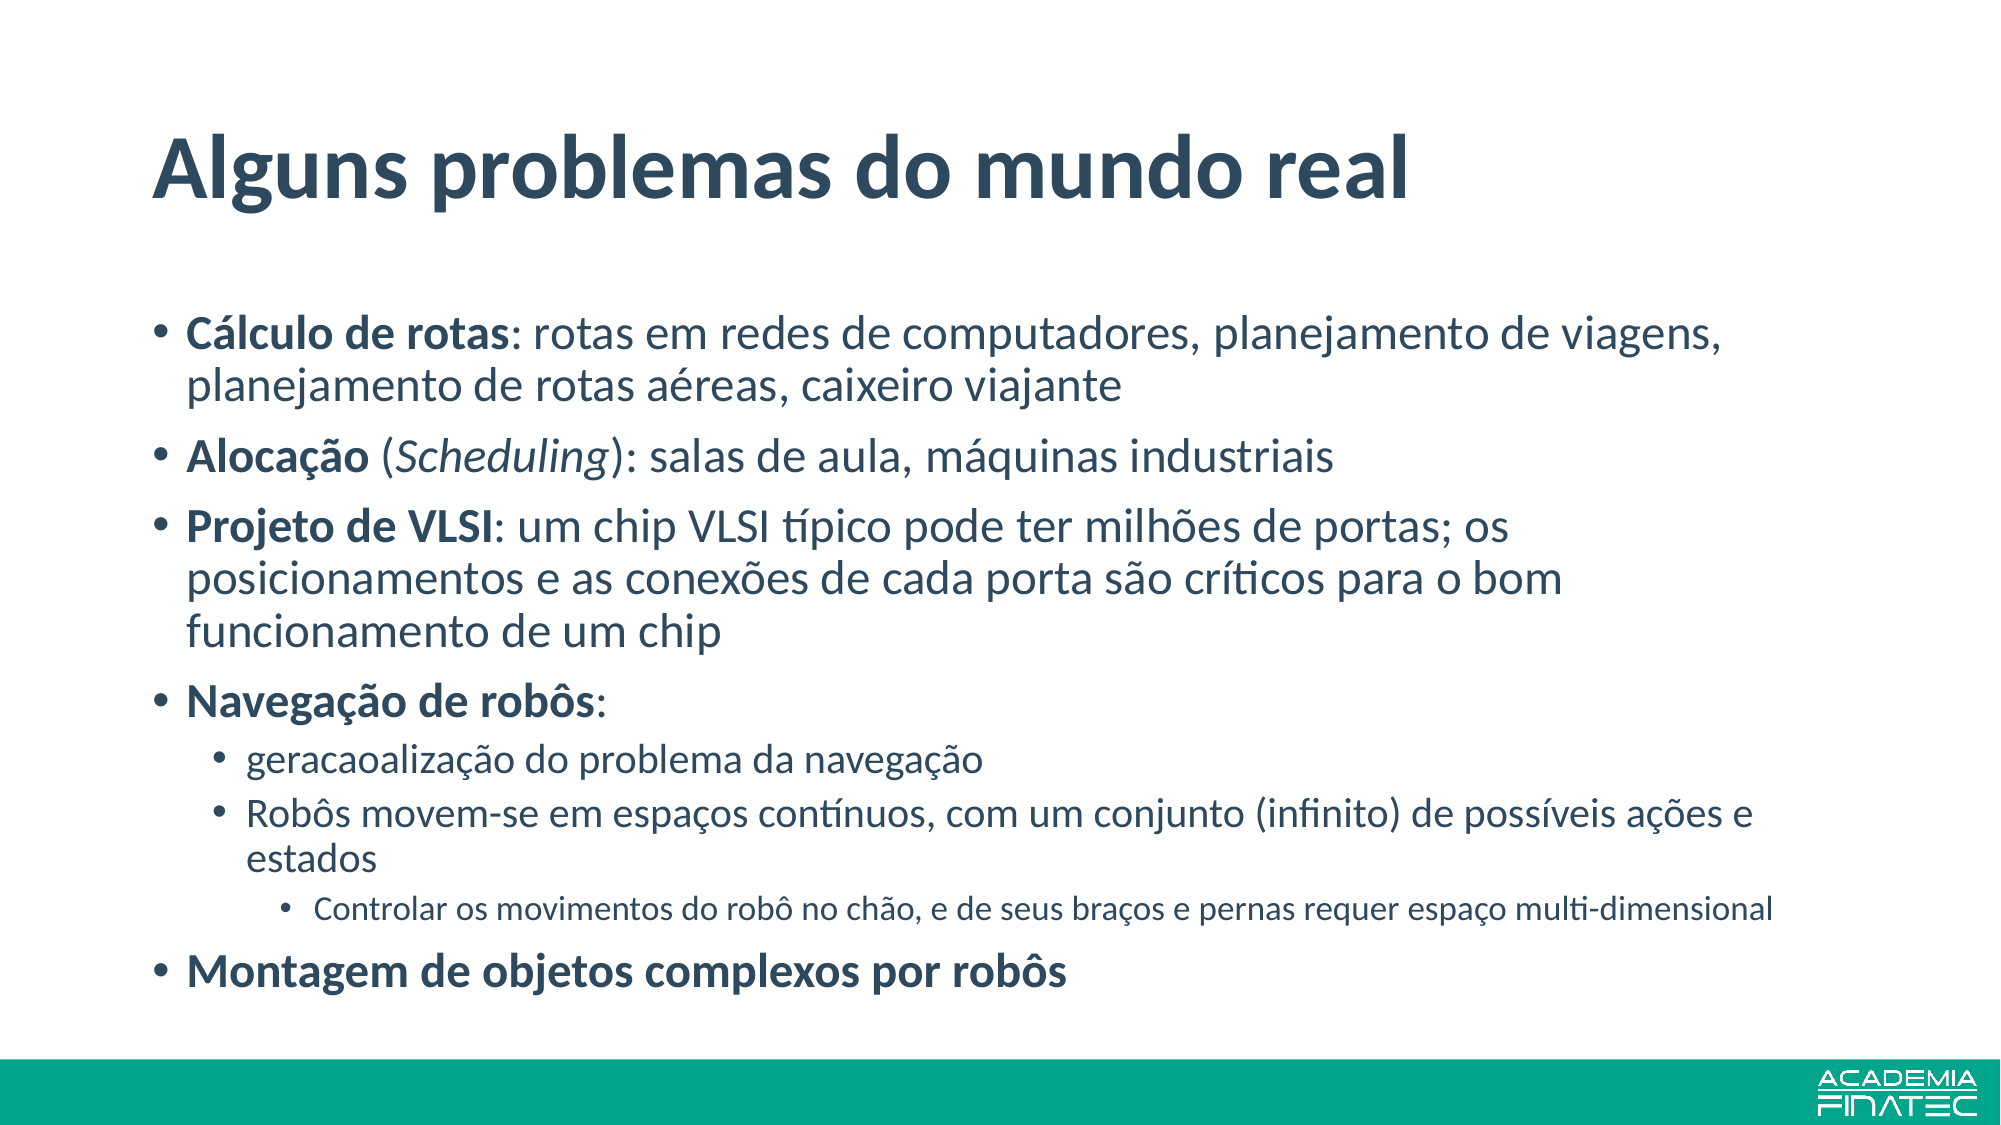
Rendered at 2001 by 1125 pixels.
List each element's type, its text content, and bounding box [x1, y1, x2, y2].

list Cálculo de rotas: rotas em redes de computadores, planejamento de viagens, planejamento de rotas aéreas, caixeiro viajante Alocação (Scheduling): salas de aula, máquinas industriais Projeto de VLSI: um chip VLSI típico pode ter milhões de portas; os posicionamentos e as conexões de cada porta são críticos para o bom funcionamento de um chip Navegação de robôs: geracaoalização do problema da navegação Robôs movem-se em espaços contínuos, com um conjunto (infinito) de possíveis ações e estados Controlar os movimentos do robô no chão, e de seus braços e pernas requer espaço multi-dimensional Montagem de objetos complexos por robôs [137, 299, 1863, 1014]
title Alguns problemas do mundo real [137, 59, 1863, 278]
picture [1811, 1062, 1984, 1122]
